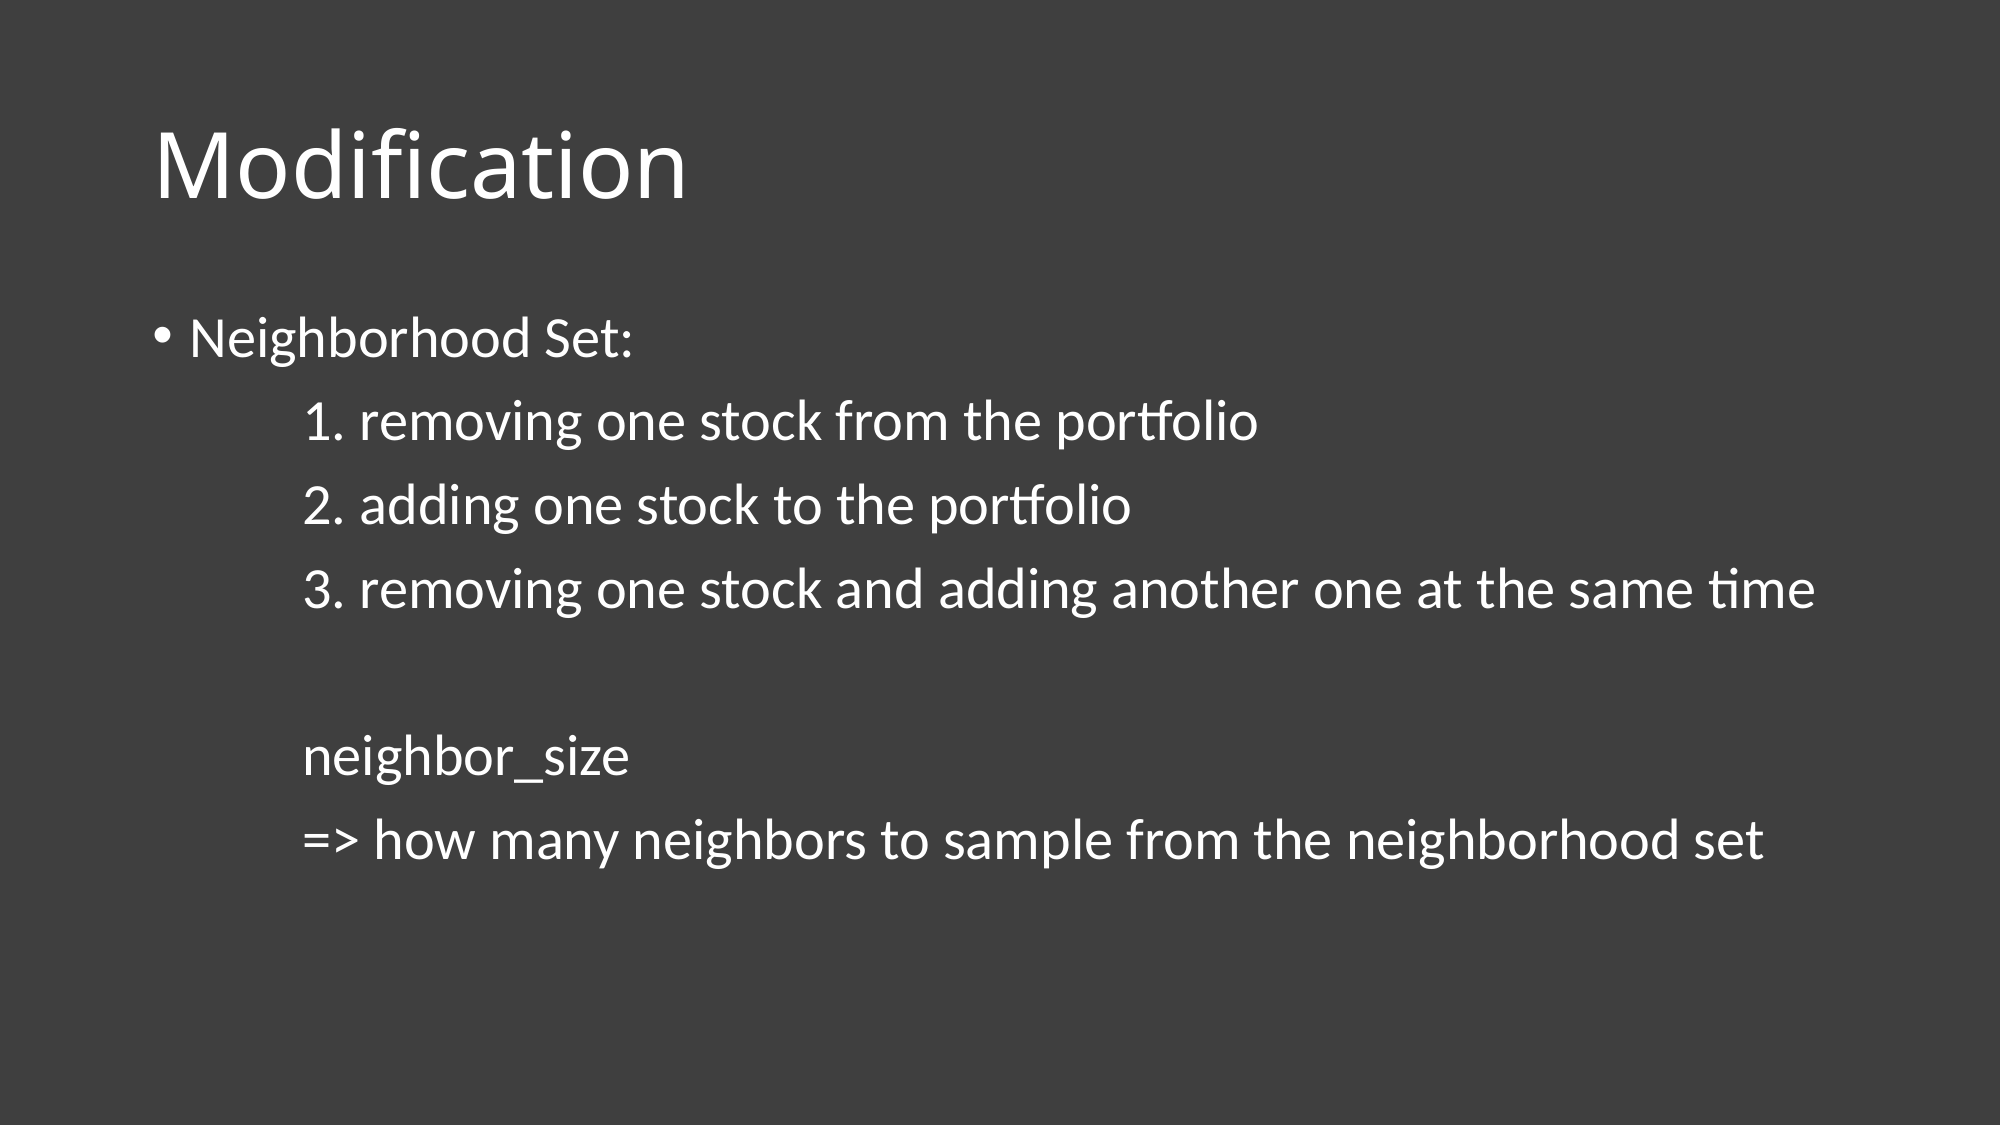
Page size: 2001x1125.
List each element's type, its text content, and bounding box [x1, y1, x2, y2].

title Modification [137, 59, 1863, 278]
list Neighborhood Set: 1. removing one stock from the portfolio 2. adding one stock to the portfolio 3. removing one stock and adding another one at the same time neighbor_size => how many neighbors to sample from the neighborhood set [137, 299, 1863, 1014]
